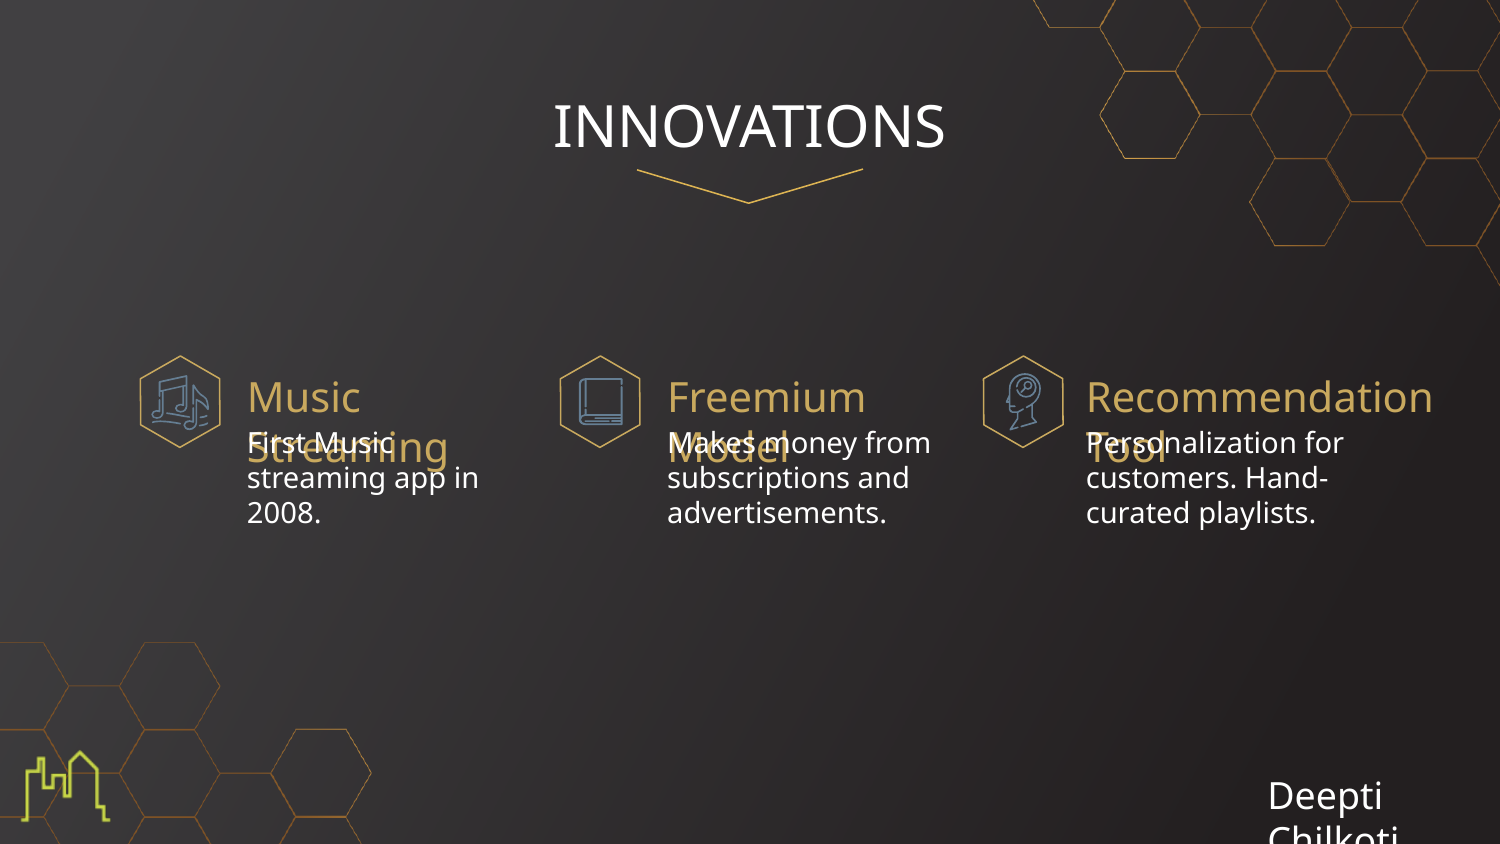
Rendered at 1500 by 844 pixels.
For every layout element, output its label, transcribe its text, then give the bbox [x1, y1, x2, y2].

text_box [1008, 439, 1038, 448]
picture [0, 0, 1500, 844]
text_box Deepti Chilkoti [1252, 756, 1500, 844]
title Recommendation Tool [1070, 355, 1500, 450]
text_box [140, 355, 220, 429]
title INNOVATIONS [383, 74, 1117, 169]
subtitle First Music streaming app in 2008. [231, 409, 541, 529]
title Freemium Model [652, 355, 943, 409]
subtitle Makes money from subscriptions and advertisements. [652, 409, 961, 529]
text_box [167, 440, 193, 448]
title Music Streaming [231, 355, 554, 450]
subtitle Personalization for customers. Hand-curated playlists. [1070, 409, 1427, 529]
text_box [560, 355, 640, 448]
text_box [983, 355, 1064, 437]
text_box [150, 374, 210, 431]
text_box [637, 169, 864, 204]
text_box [1005, 372, 1042, 431]
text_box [578, 377, 623, 426]
